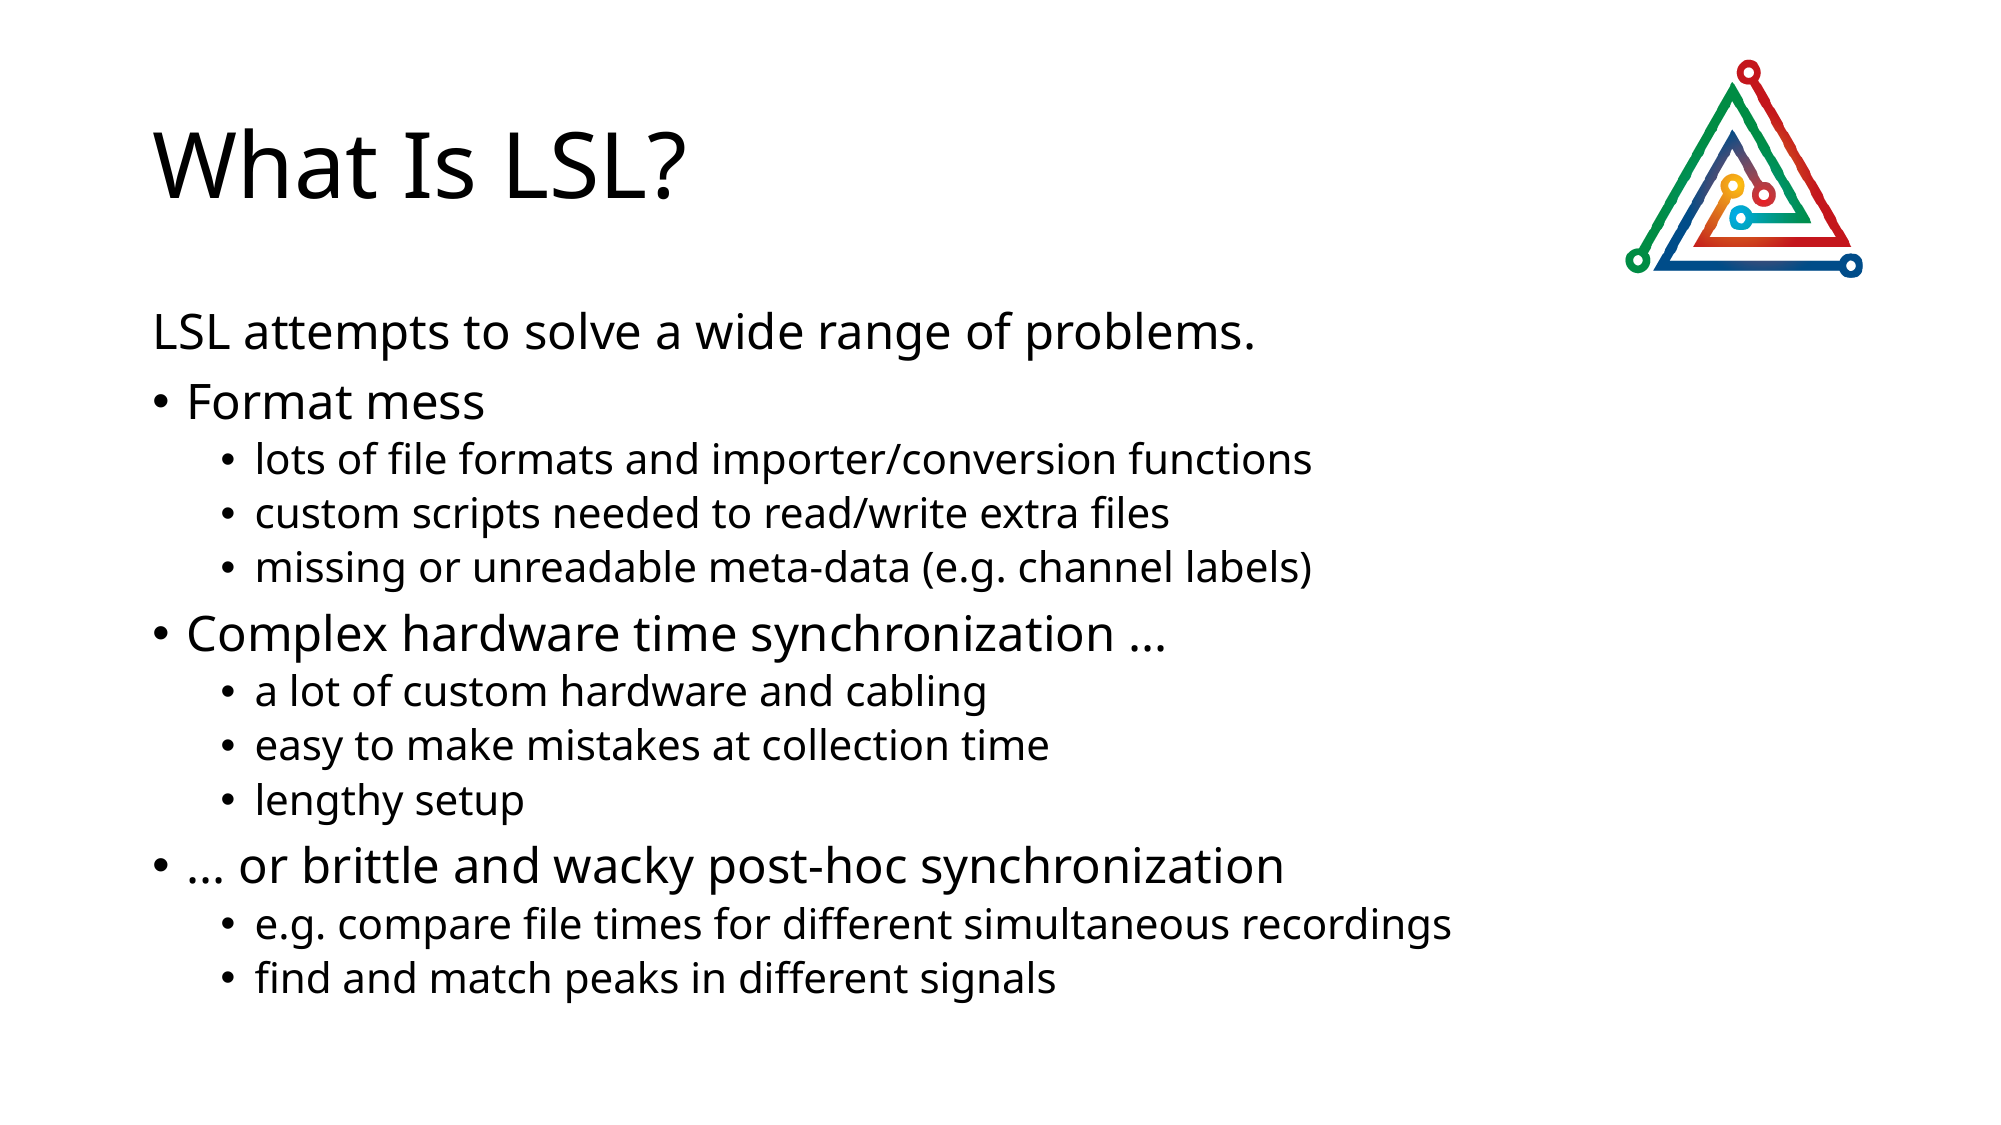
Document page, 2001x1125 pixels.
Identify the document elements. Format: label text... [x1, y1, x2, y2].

list LSL attempts to solve a wide range of problems. Format mess lots of file formats and importer/conversion functions custom scripts needed to read/write extra files missing or unreadable meta-data (e.g. channel labels) Complex hardware time synchronization ... a lot of custom hardware and cabling easy to make mistakes at collection time lengthy setup ... or brittle and wacky post-hoc synchronization e.g. compare file times for different simultaneous recordings find and match peaks in different signals [137, 299, 1863, 1014]
picture [1625, 59, 1863, 278]
title What Is LSL? [137, 59, 1607, 278]
